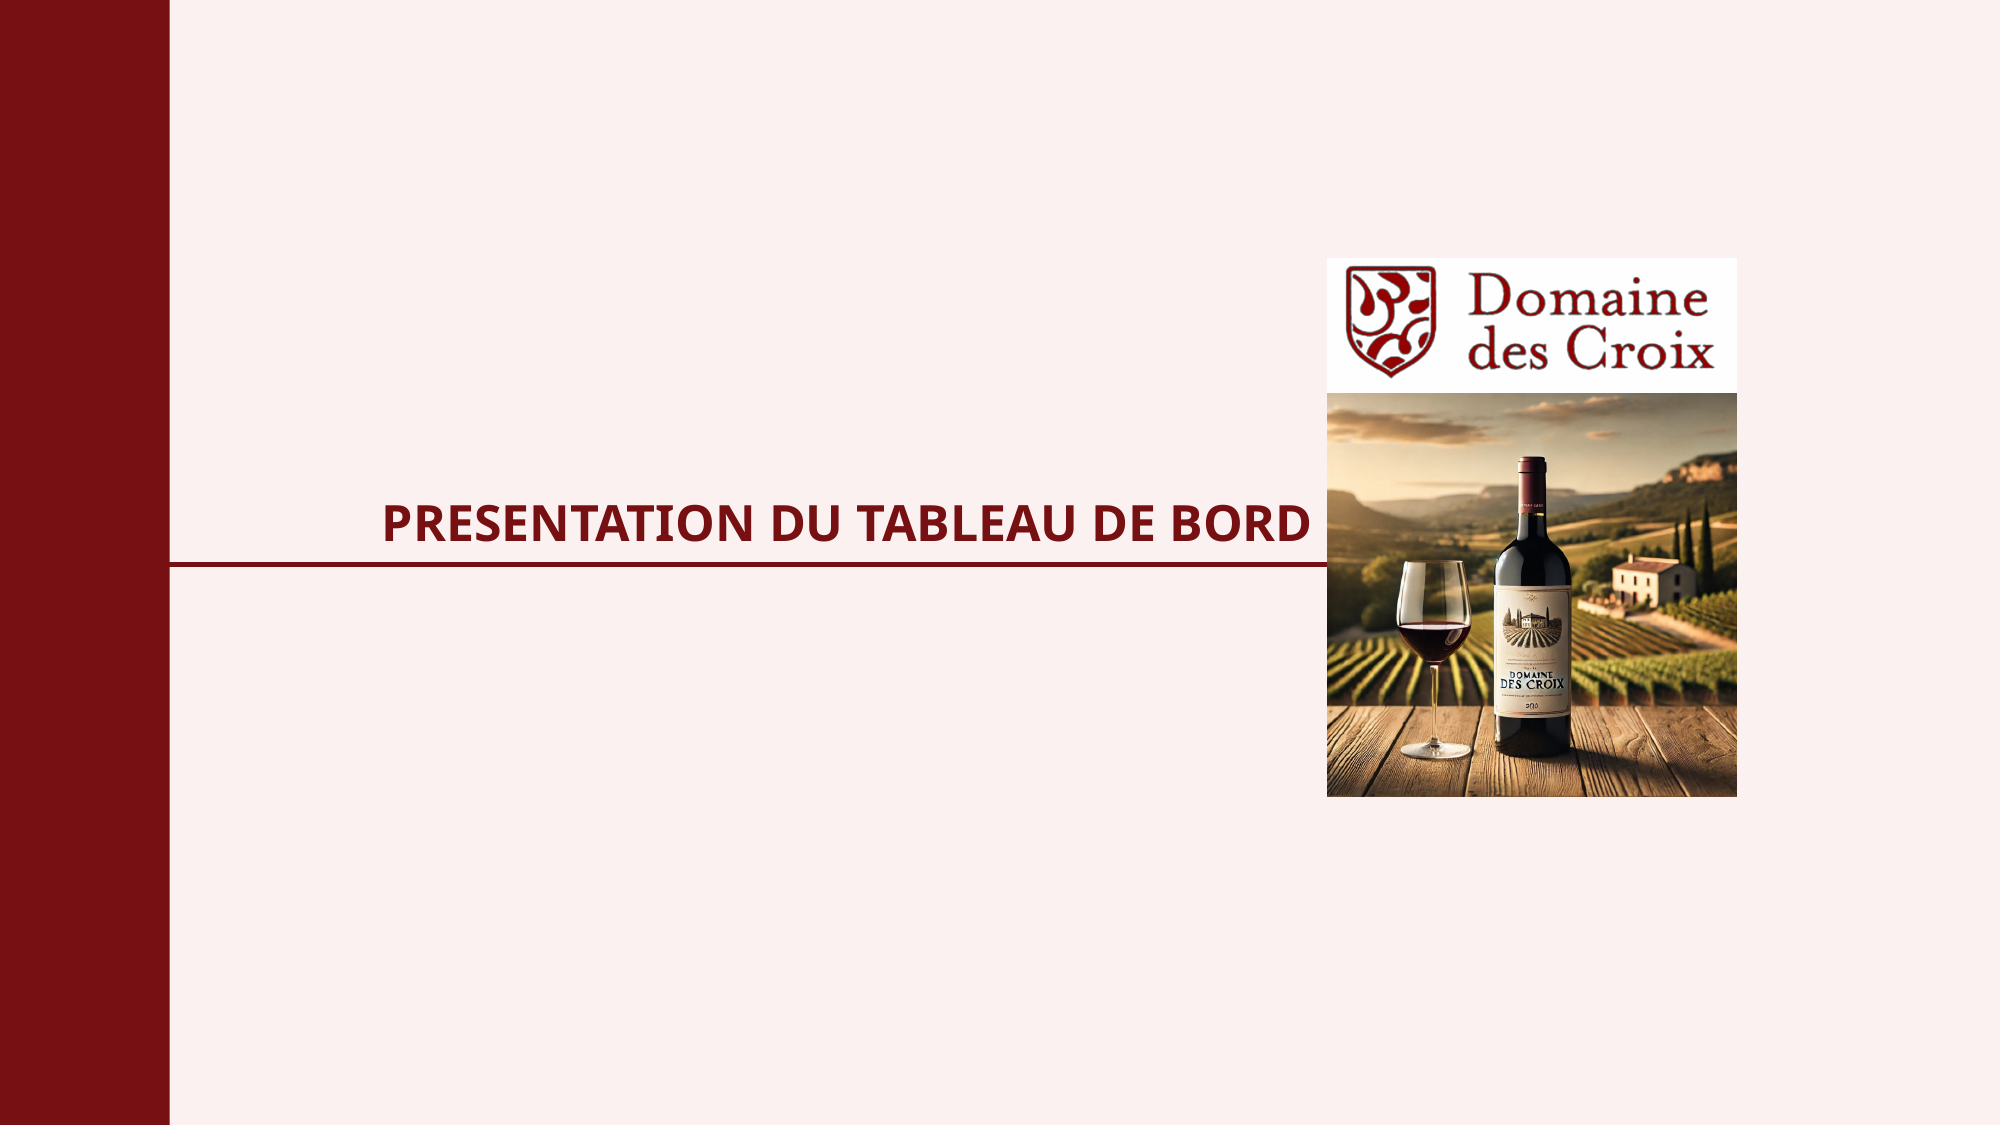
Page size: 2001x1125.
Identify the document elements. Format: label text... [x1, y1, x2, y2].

text_box [0, 0, 171, 564]
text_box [1327, 258, 1737, 797]
text_box [0, 565, 171, 1125]
text_box PRESENTATION DU TABLEAU DE BORD [186, 484, 1327, 560]
